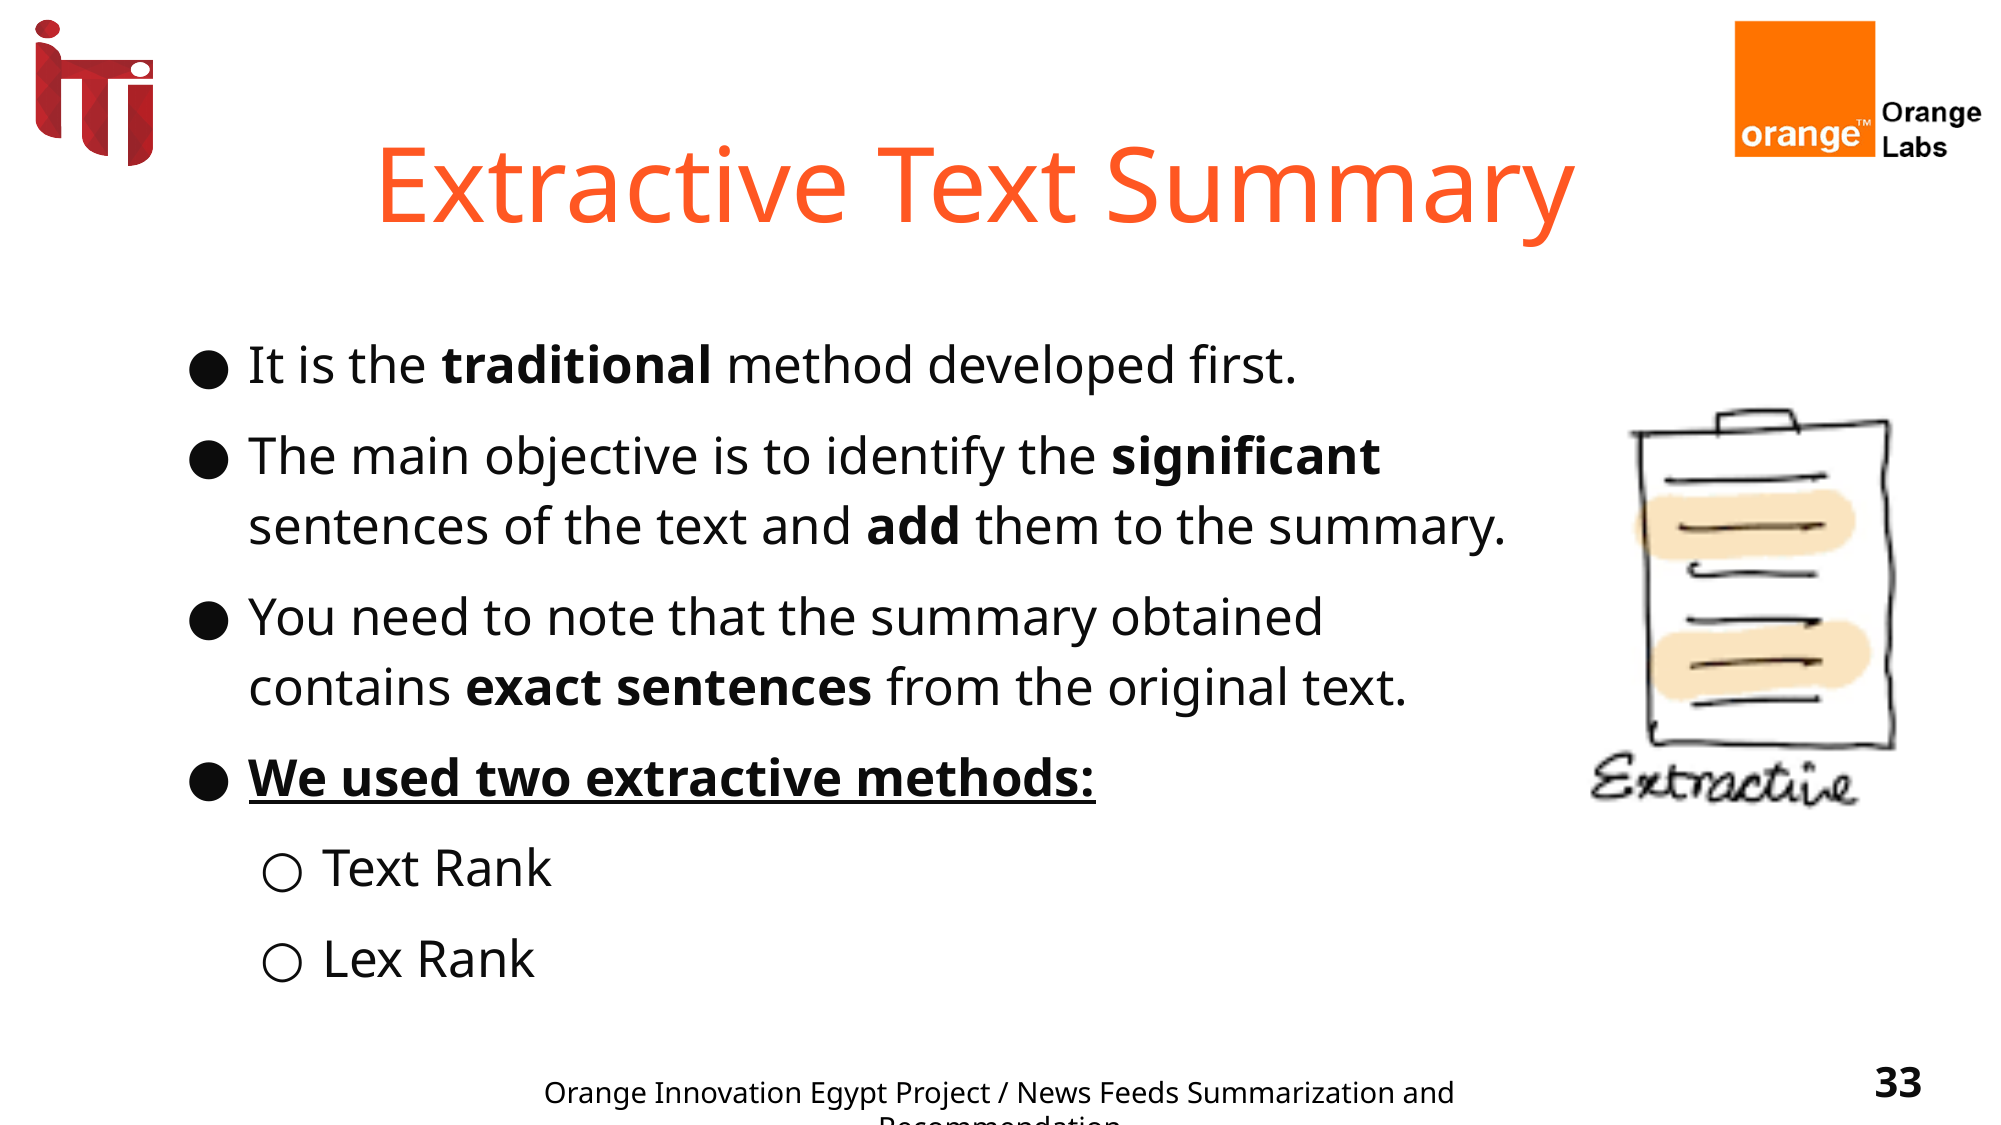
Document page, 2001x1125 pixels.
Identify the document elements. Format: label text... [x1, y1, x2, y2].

list It is the traditional method developed first. The main objective is to identify the significant sentences of the text and add them to the summary. You need to note that the summary obtained contains exact sentences from the original text. We used two extractive methods: Text Rank Lex Rank [168, 316, 1526, 1010]
slide_number ‹#› [1777, 1061, 1938, 1107]
picture [24, 0, 169, 166]
title Extractive Text Summary [140, 87, 1736, 299]
picture [1558, 347, 1957, 847]
picture [1712, 12, 2000, 166]
